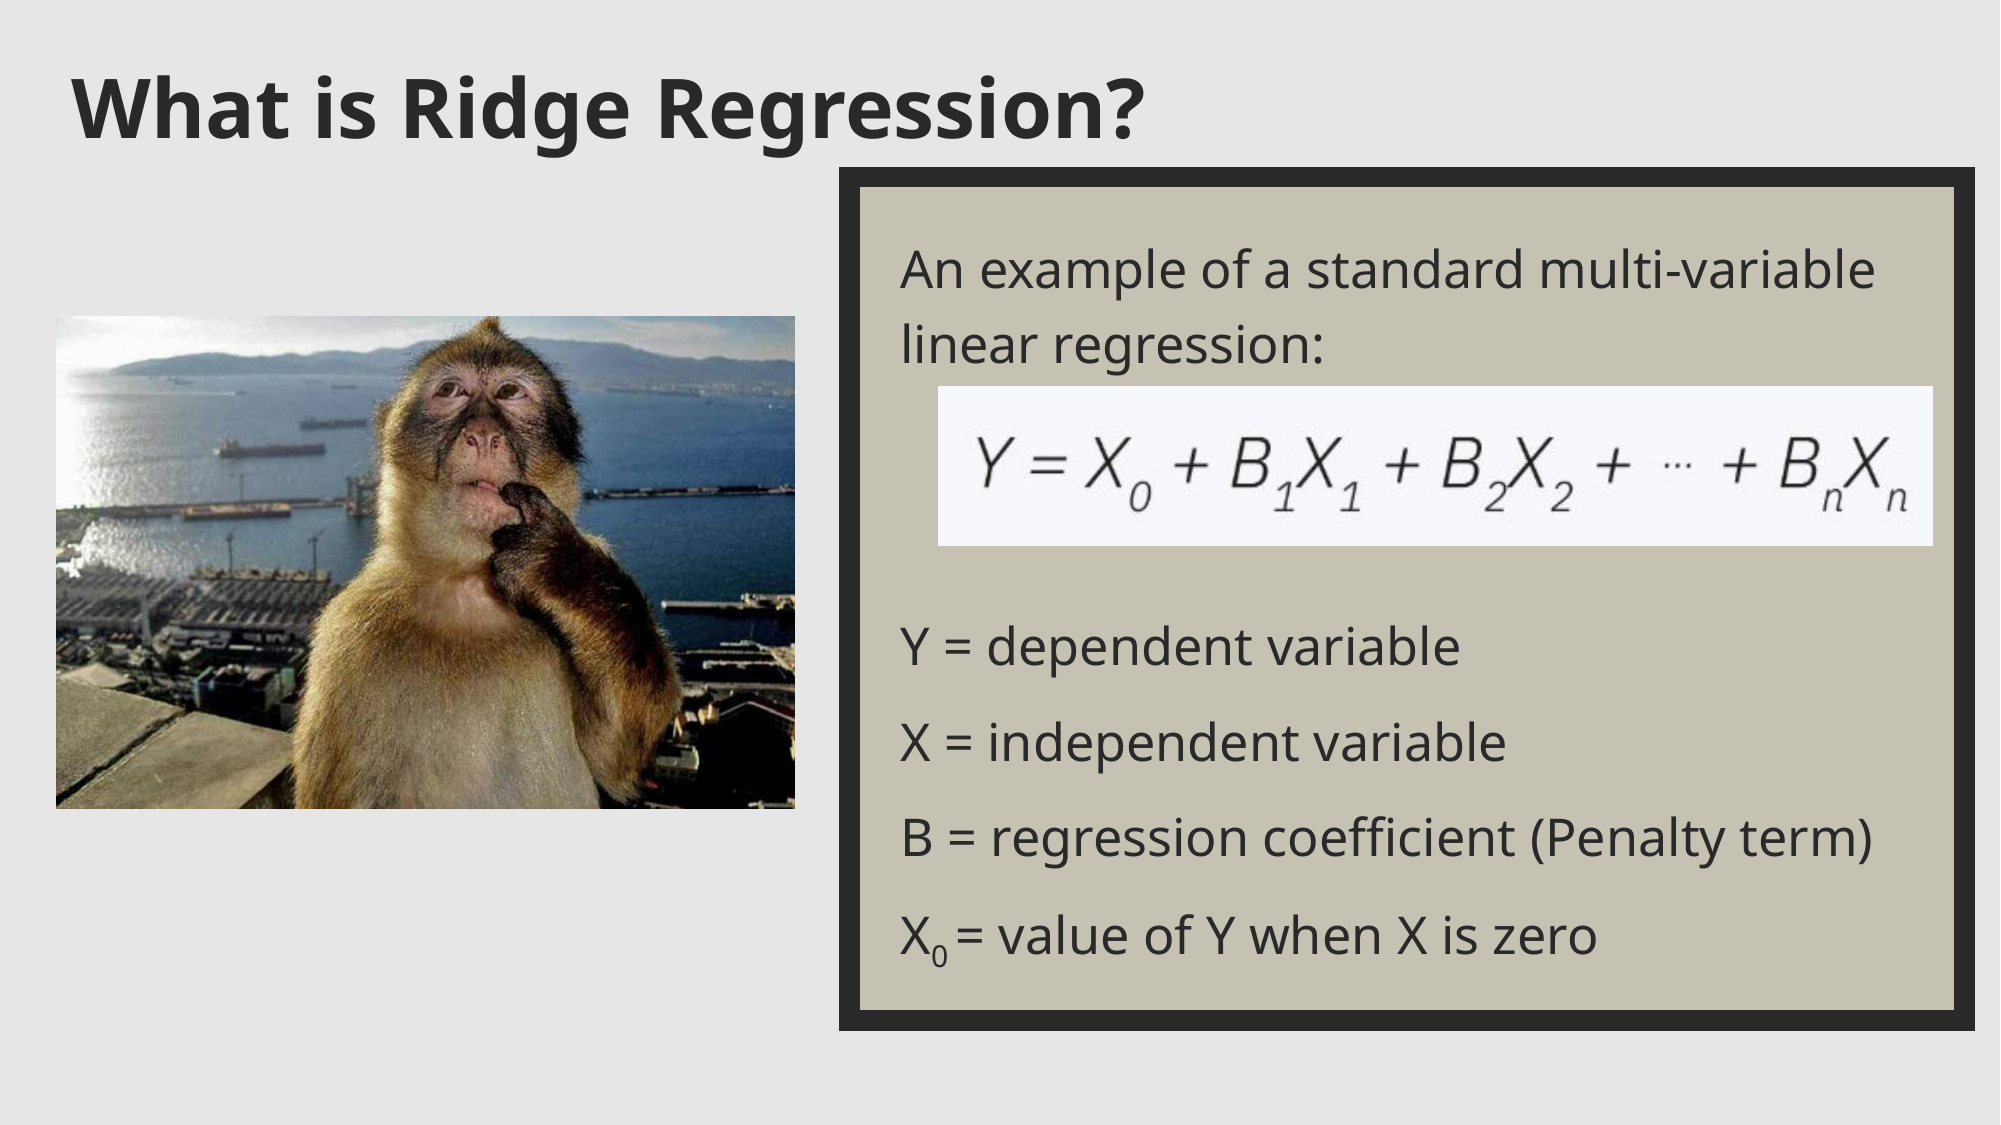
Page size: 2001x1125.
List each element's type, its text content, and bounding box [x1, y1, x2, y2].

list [938, 386, 1933, 546]
text_box An example of a standard multi-variable linear regression: Y = dependent variable X = independent variable B = regression coefficient (Penalty term) X0 = value of Y when X is zero [885, 216, 1900, 1038]
picture [56, 316, 795, 809]
text_box [849, 176, 1966, 1022]
title What is Ridge Regression? [56, 59, 1171, 189]
